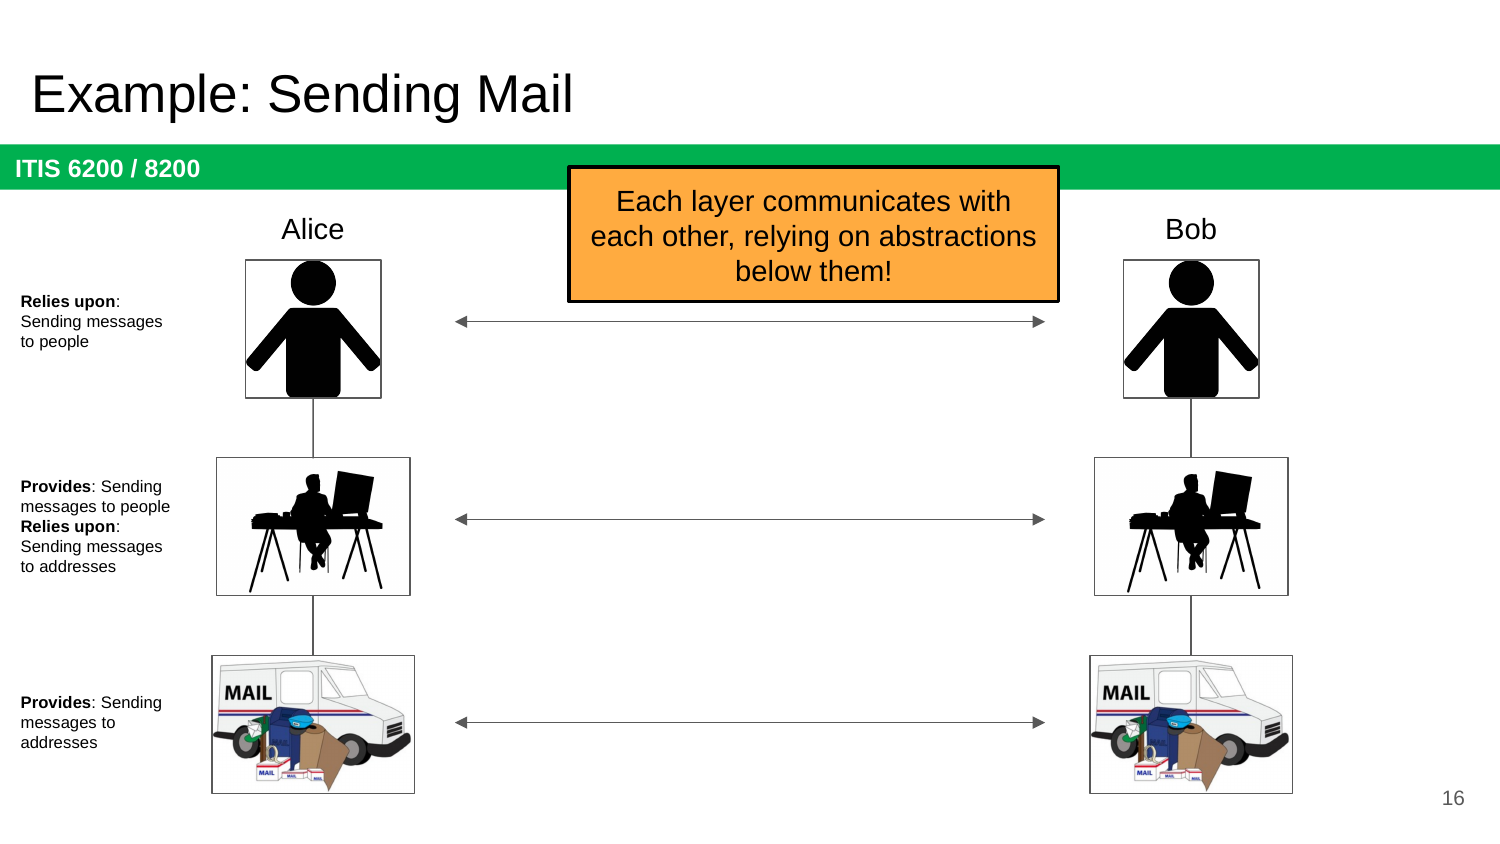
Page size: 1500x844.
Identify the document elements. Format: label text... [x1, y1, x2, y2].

title Example: Sending Mail [16, 44, 1415, 139]
text_box Bob [1131, 195, 1252, 259]
text_box Relies upon: Sending messages to people [5, 276, 193, 367]
slide_number 16 [1389, 764, 1480, 830]
text_box Provides: Sending messages to people Relies upon: Sending messages to addresses [5, 460, 193, 591]
picture [1090, 655, 1293, 793]
text_box Provides: Sending messages to addresses [5, 677, 193, 768]
picture [1094, 458, 1288, 596]
picture [245, 260, 381, 398]
picture [1123, 260, 1259, 398]
text_box Each layer communicates with each other, relying on abstractions below them! [569, 166, 1059, 302]
text_box Alice [253, 195, 374, 259]
picture [212, 655, 415, 793]
picture [216, 458, 410, 596]
